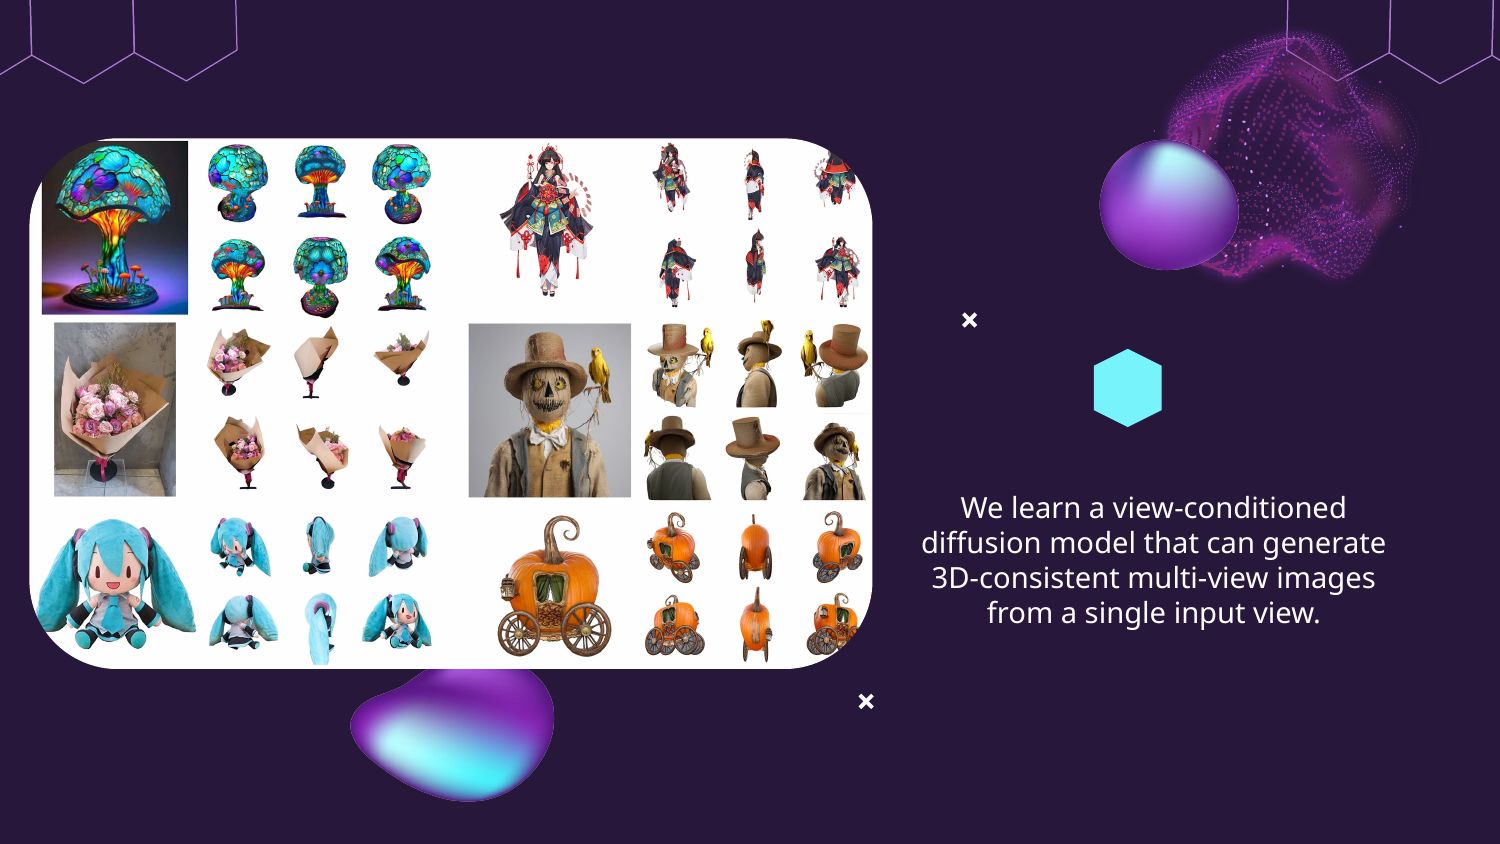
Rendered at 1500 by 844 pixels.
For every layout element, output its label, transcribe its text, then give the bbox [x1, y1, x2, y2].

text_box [859, 694, 873, 708]
text_box [1093, 348, 1162, 428]
text_box We learn a view-conditioned diffusion model that can generate 3D-consistent multi-view images from a single input view. [898, 474, 1410, 669]
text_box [963, 313, 977, 327]
picture [1074, 25, 1429, 301]
picture [29, 138, 873, 844]
